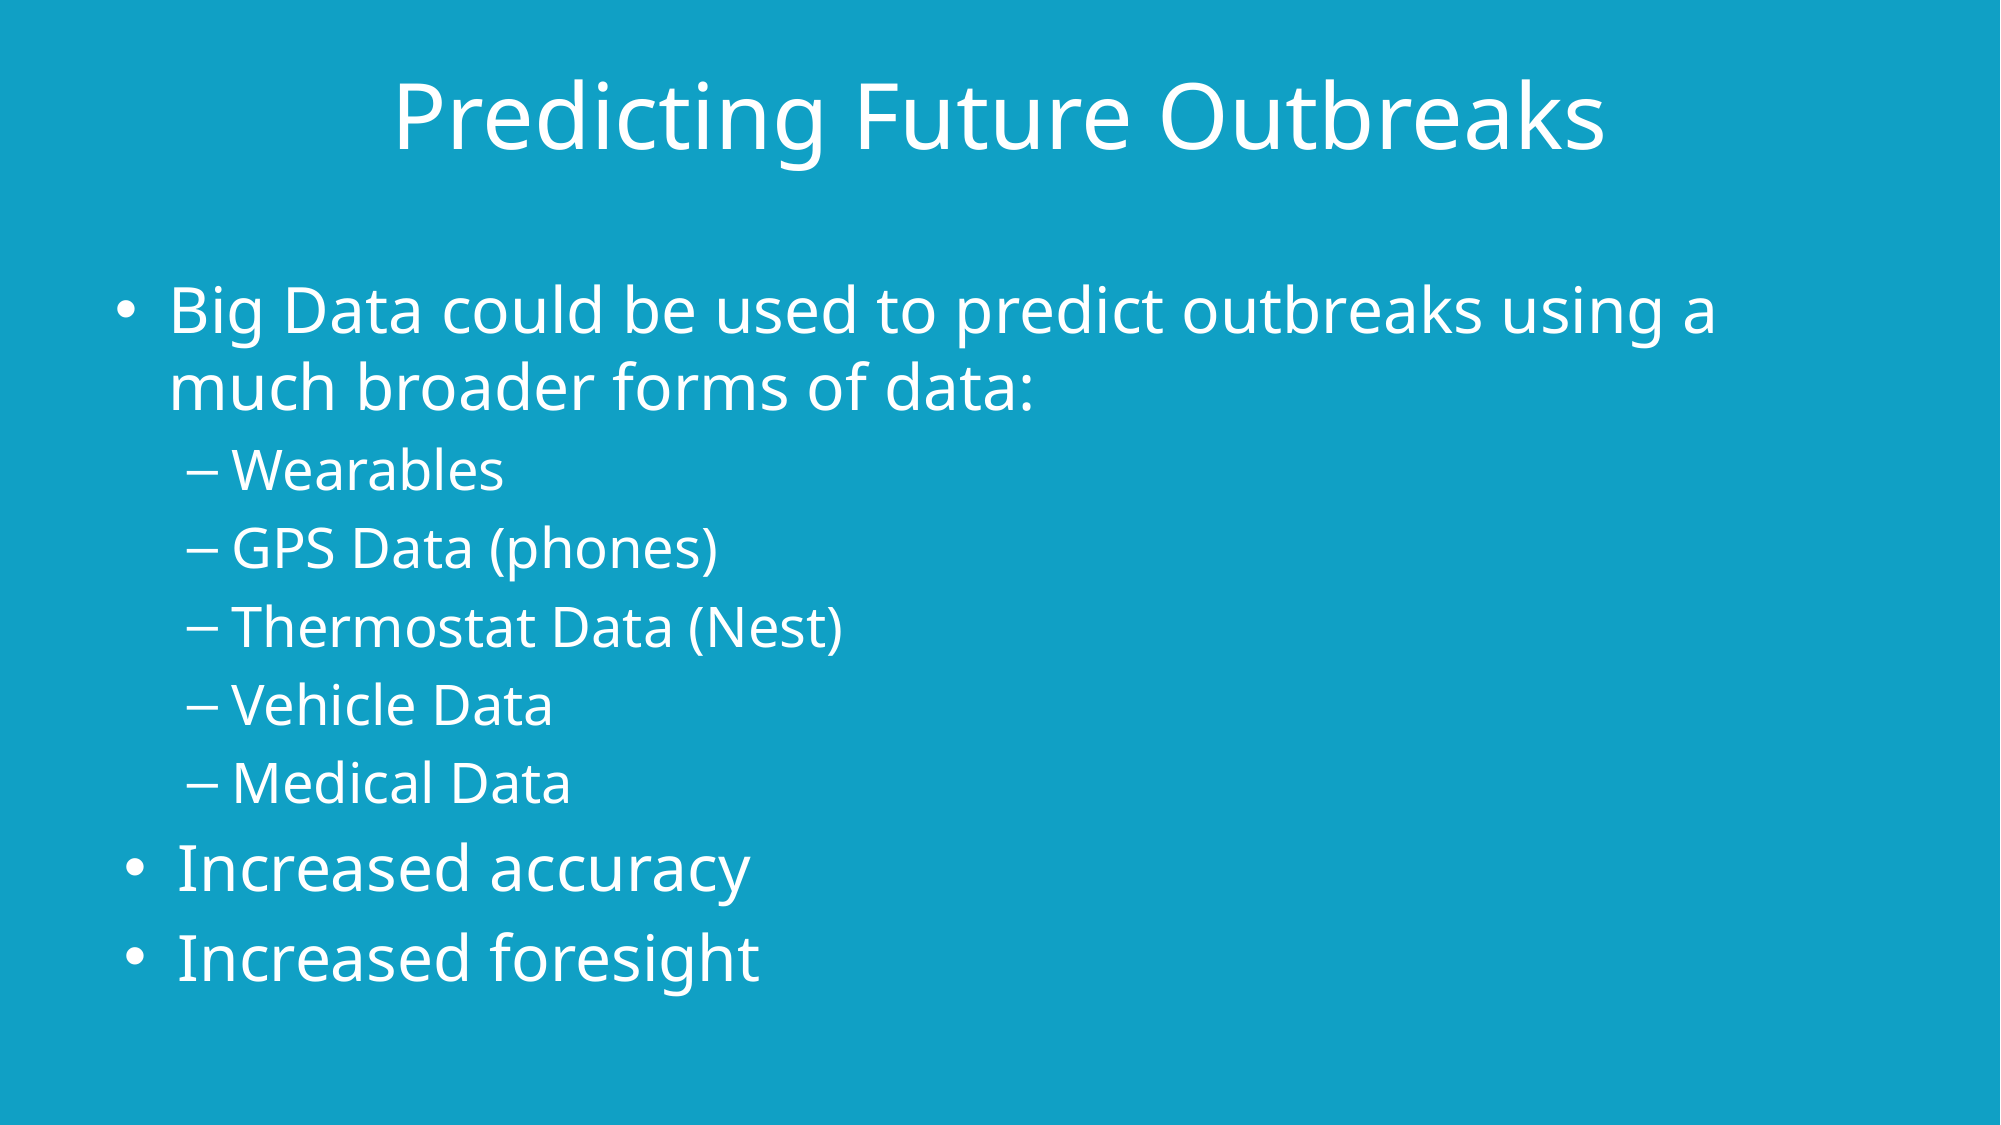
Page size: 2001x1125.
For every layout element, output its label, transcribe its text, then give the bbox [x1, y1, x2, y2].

list Big Data could be used to predict outbreaks using a much broader forms of data: Wearables GPS Data (phones) Thermostat Data (Nest) Vehicle Data Medical Data Increased accuracy Increased foresight [99, 262, 1900, 1005]
title Predicting Future Outbreaks [0, 0, 2000, 225]
